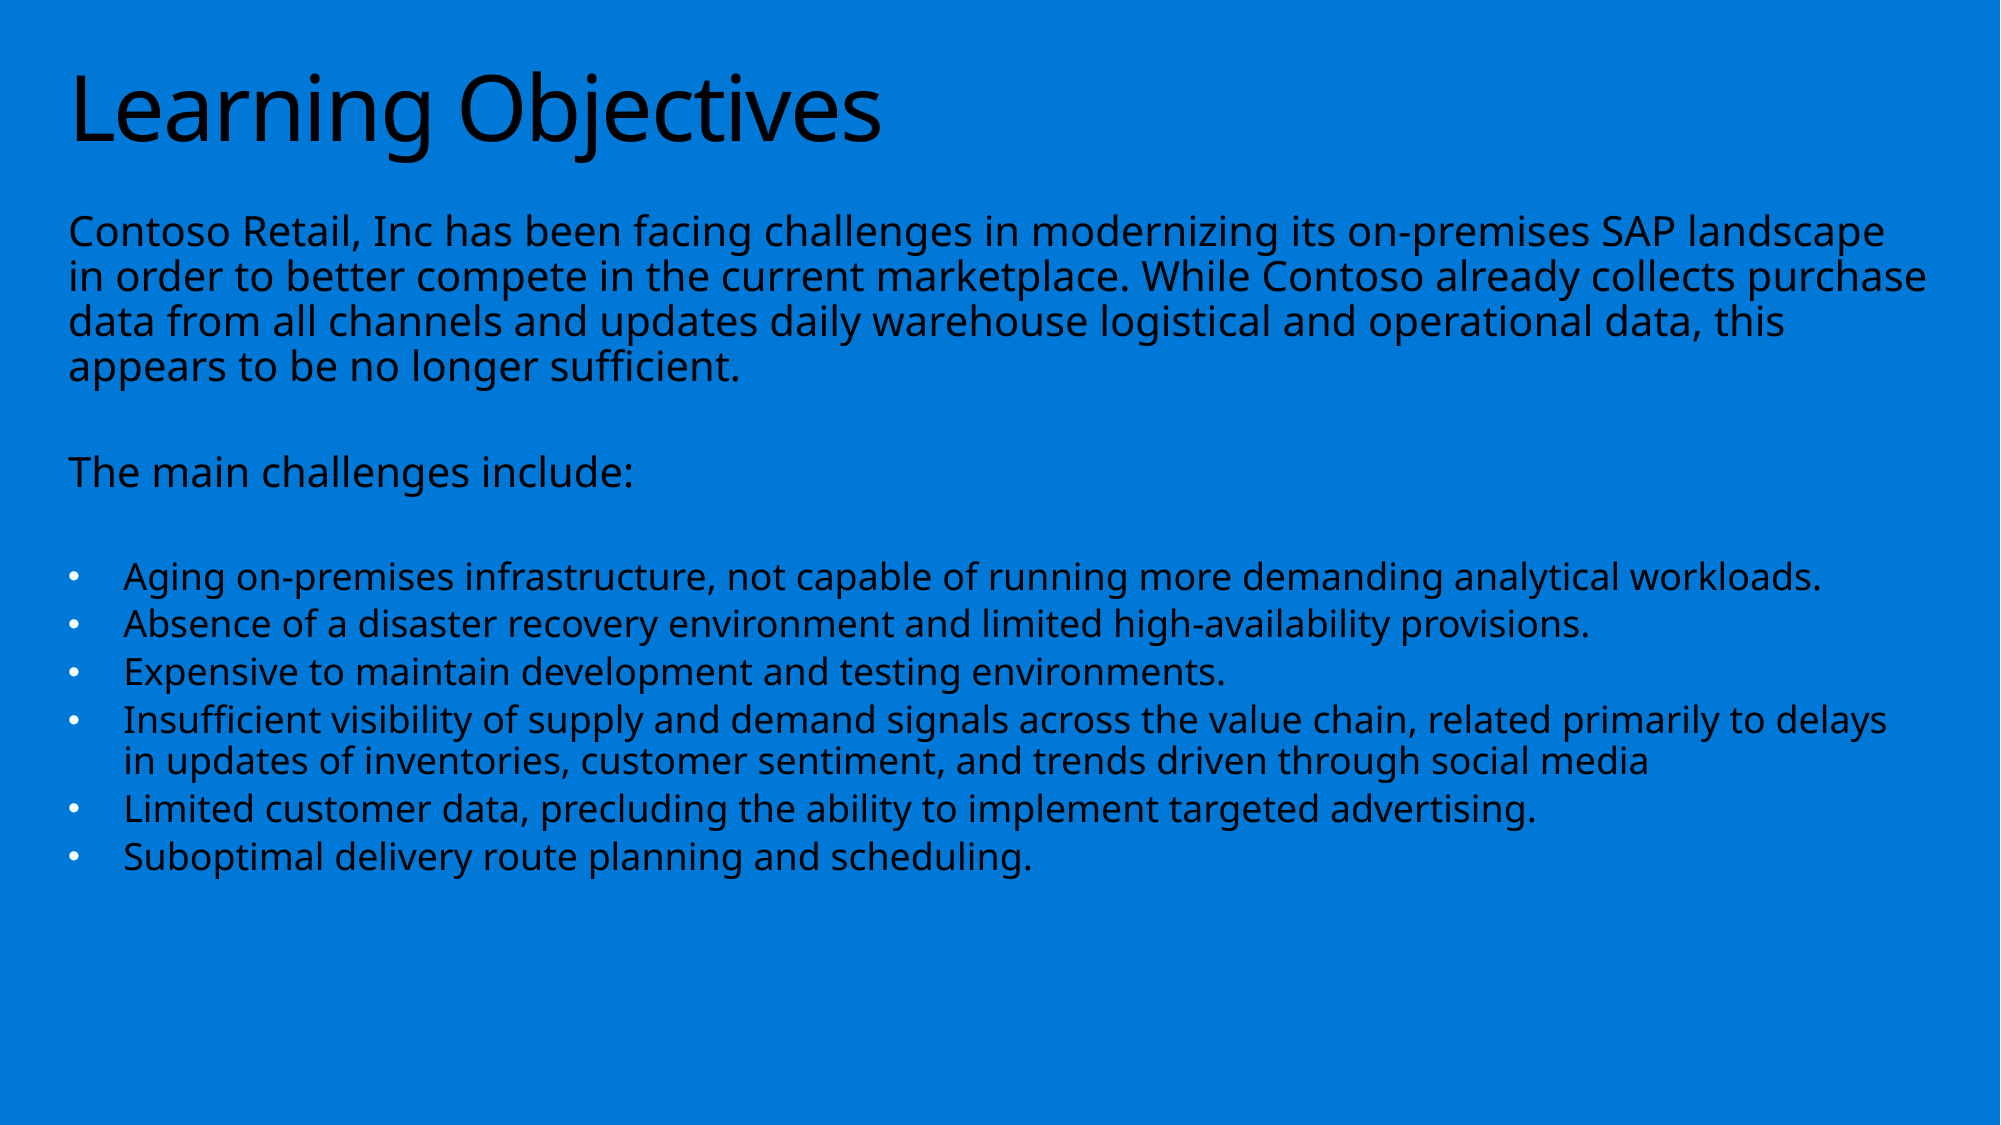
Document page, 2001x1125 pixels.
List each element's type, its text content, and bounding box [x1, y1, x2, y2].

list Contoso Retail, Inc has been facing challenges in modernizing its on-premises SAP landscape in order to better compete in the current marketplace. While Contoso already collects purchase data from all channels and updates daily warehouse logistical and operational data, this appears to be no longer sufficient. The main challenges include: Aging on-premises infrastructure, not capable of running more demanding analytical workloads. Absence of a disaster recovery environment and limited high-availability provisions. Expensive to maintain development and testing environments. Insufficient visibility of supply and demand signals across the value chain, related primarily to delays in updates of inventories, customer sentiment, and trends driven through social media Limited customer data, precluding the ability to implement targeted advertising. Suboptimal delivery route planning and scheduling. [44, 195, 1956, 915]
title Learning Objectives [44, 47, 1957, 196]
